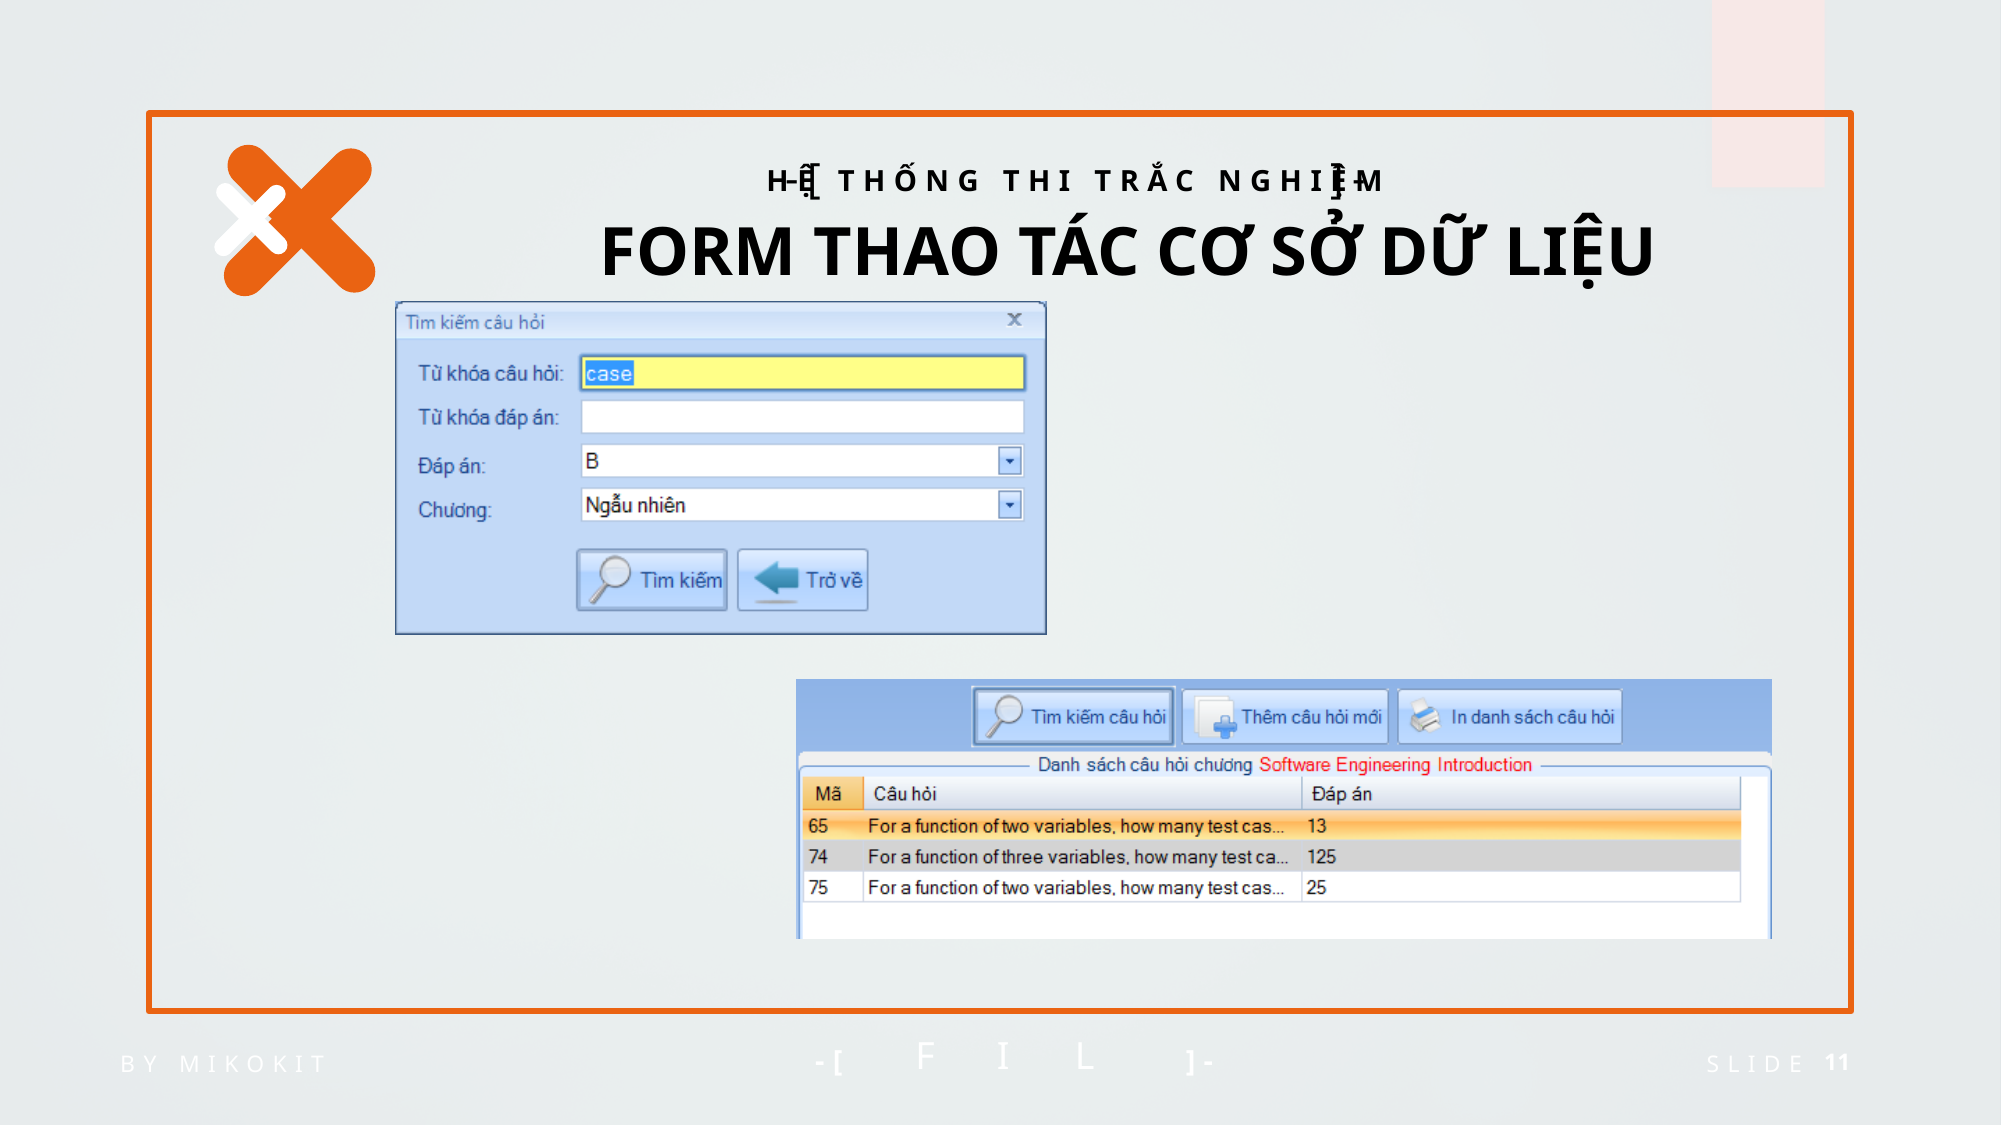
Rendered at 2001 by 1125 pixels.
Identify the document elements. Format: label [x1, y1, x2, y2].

picture [0, 0, 2000, 1125]
text_box [535, 143, 1722, 298]
text_box [212, 182, 288, 259]
text_box [96, 184, 307, 396]
text_box [10, 8, 462, 459]
text_box [222, 147, 374, 298]
